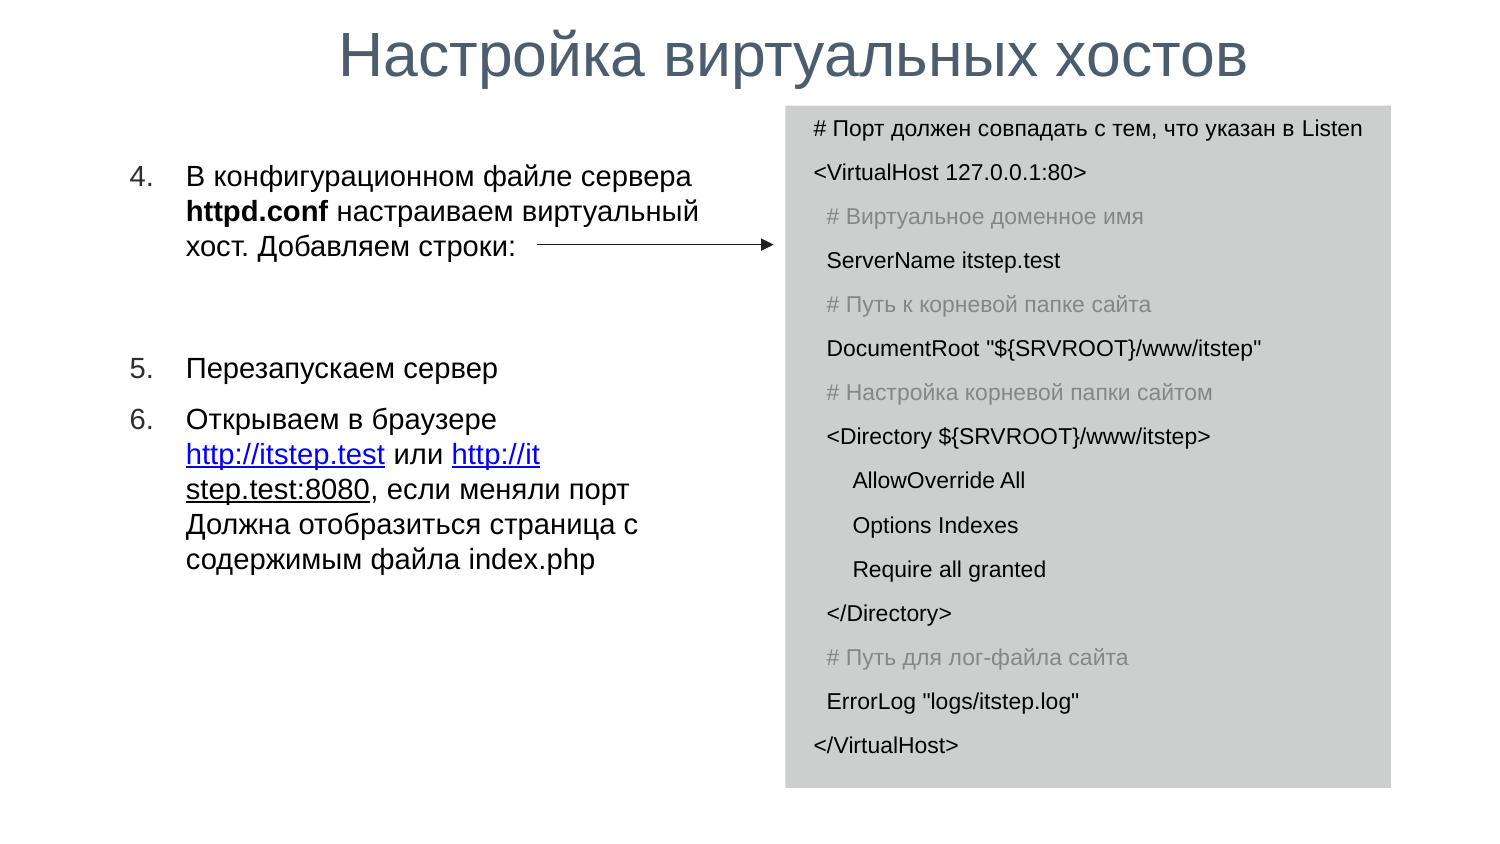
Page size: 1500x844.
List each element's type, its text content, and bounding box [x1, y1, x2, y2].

text_box В конфигурационном файле сервера httpd.conf настраиваем виртуальный хост. Добавляем строки: Перезапускаем сервер Открываем в браузере http://itstep.test или http://itstep.test:8080, если меняли порт Должна отобразиться страница c содержимым файла index.php [101, 150, 707, 623]
text_box # Порт должен совпадать с тем, что указан в Listen <VirtualHost 127.0.0.1:80> # Виртуальное доменное имя ServerName itstep.test # Путь к корневой папке сайта DocumentRoot "${SRVROOT}/www/itstep" # Настройка корневой папки сайтом <Directory ${SRVROOT}/www/itstep> AllowOverride All Options Indexes Require all granted </Directory> # Путь для лог-файла сайта ErrorLog "logs/itstep.log" </VirtualHost> [785, 105, 1391, 788]
text_box Настройка виртуальных хостов [230, 0, 1358, 106]
